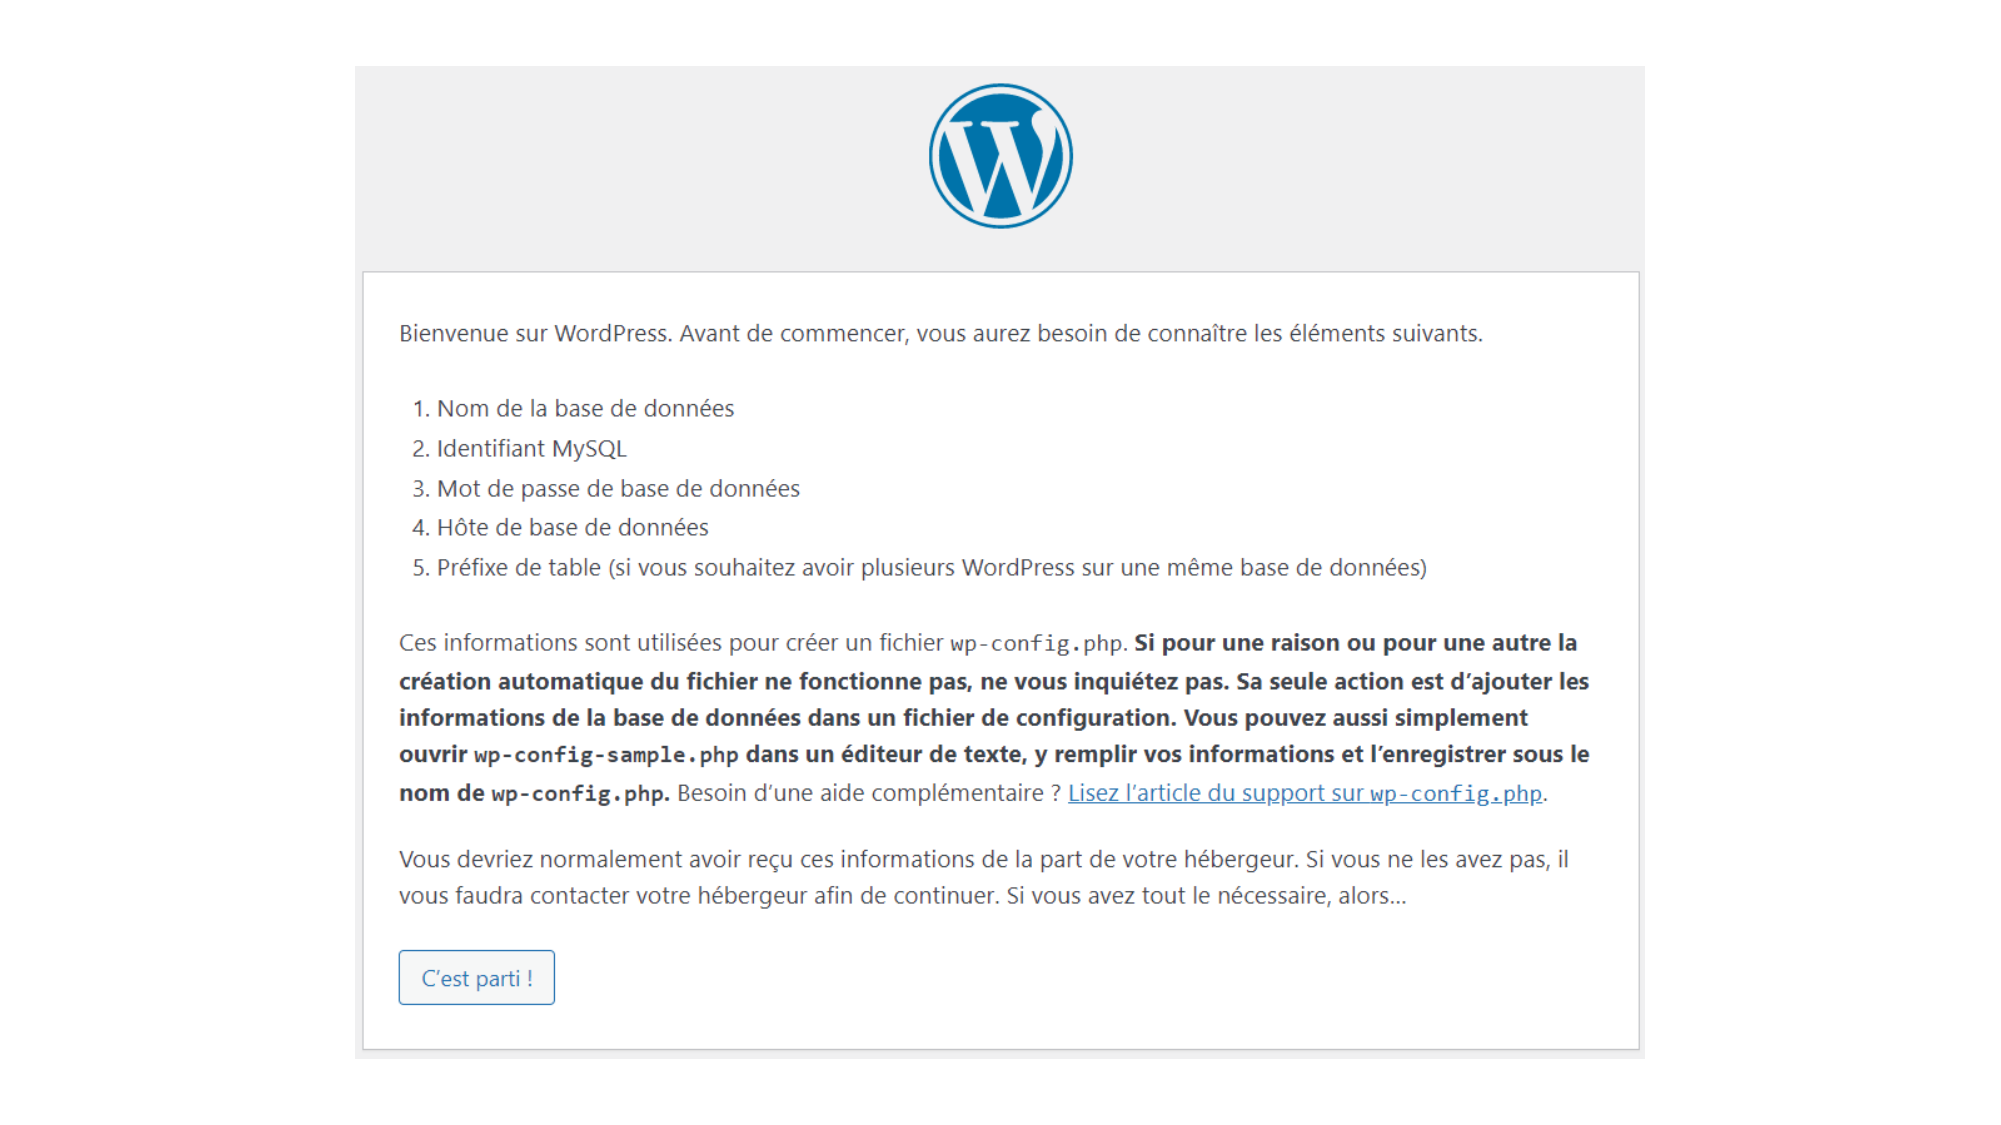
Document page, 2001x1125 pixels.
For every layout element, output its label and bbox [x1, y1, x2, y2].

picture [355, 66, 1645, 1059]
